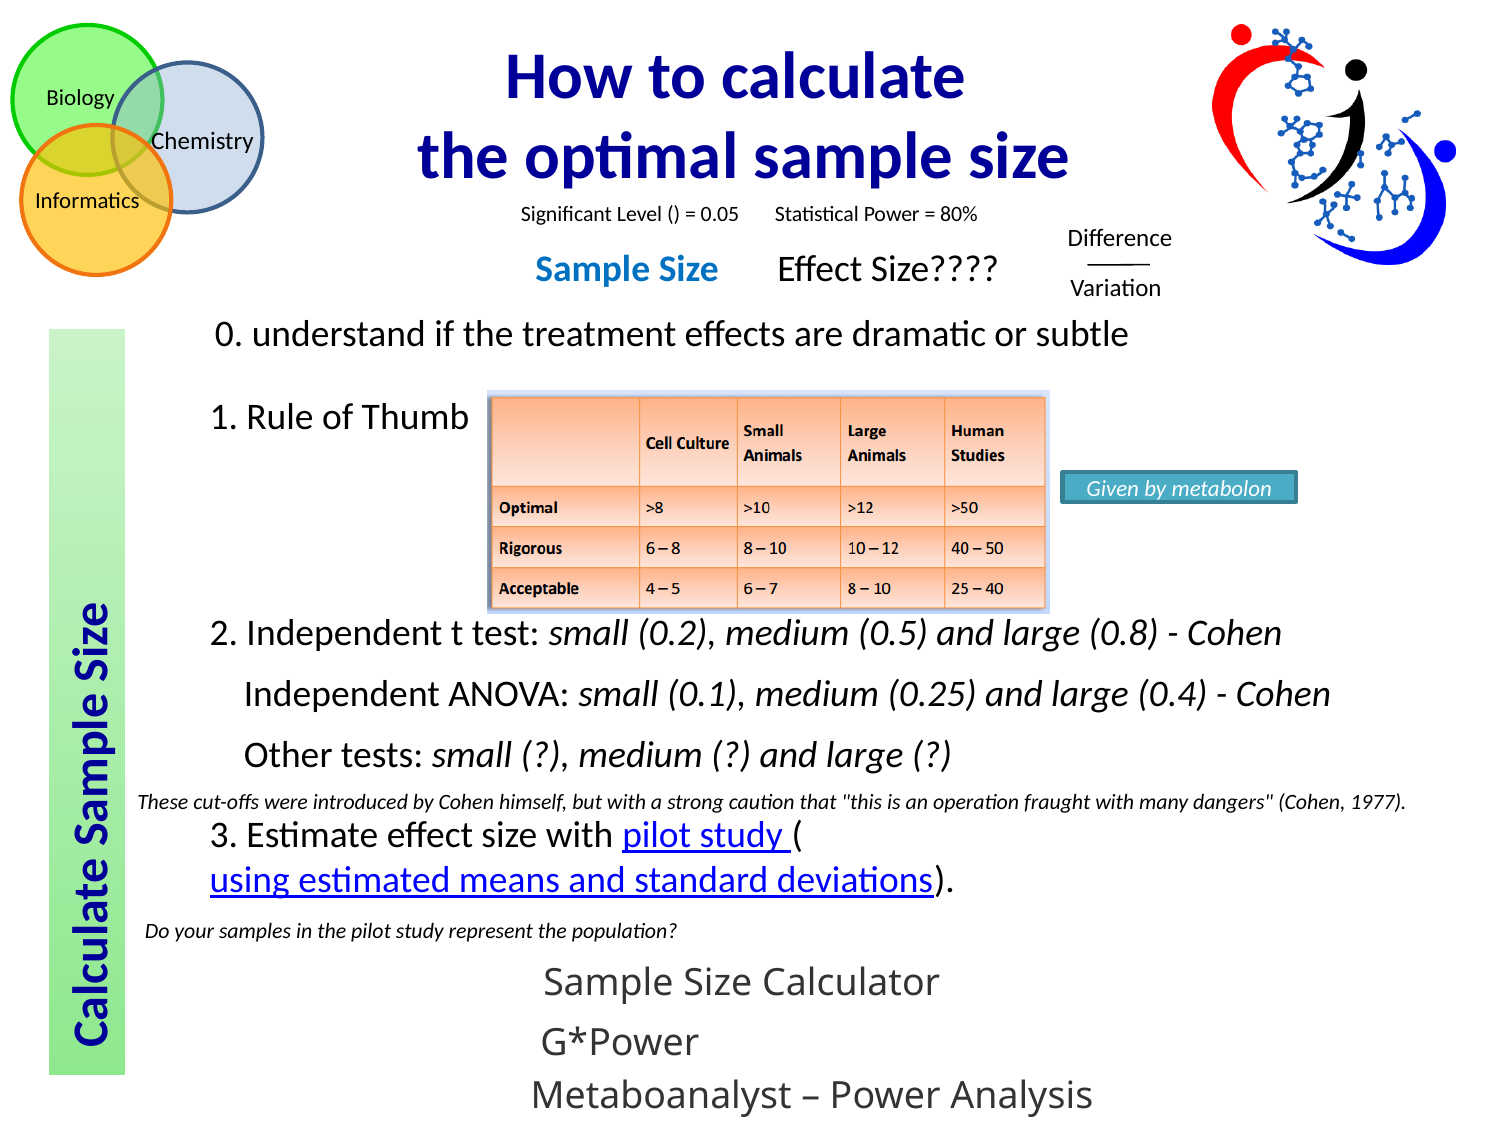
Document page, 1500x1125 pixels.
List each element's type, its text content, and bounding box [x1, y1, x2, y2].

text_box Given by metabolon [1060, 470, 1298, 504]
text_box Other tests: small (?), medium (?) and large (?) [194, 722, 1447, 783]
text_box 3. Estimate effect size with pilot study (using estimated means and standard deviations). [194, 802, 1308, 908]
picture [1212, 24, 1456, 265]
text_box How to calculate the optimal sample size [237, 24, 1250, 200]
text_box 1. Rule of Thumb [194, 384, 1308, 445]
text_box Effect Size???? [762, 236, 1025, 297]
text_box Sample Size [520, 236, 759, 297]
text_box Independent ANOVA: small (0.1), medium (0.25) and large (0.4) - Cohen [194, 661, 1447, 722]
text_box Do your samples in the pilot study represent the population? [130, 908, 1480, 950]
text_box 2. Independent t test: small (0.2), medium (0.5) and large (0.8) - Cohen [194, 600, 1308, 661]
text_box Difference [1052, 214, 1338, 260]
text_box Calculate Sample Size [49, 325, 125, 1063]
text_box Variation [1055, 264, 1256, 310]
text_box G*Power [525, 1011, 715, 1063]
text_box Sample Size Calculator [528, 950, 956, 1011]
text_box 0. understand if the treatment effects are dramatic or subtle [199, 301, 1313, 362]
text_box These cut-offs were introduced by Cohen himself, but with a strong caution that "this is an operation fraught with many dangers" (Cohen, 1977). [122, 780, 1472, 822]
picture [487, 390, 1051, 615]
text_box Metaboanalyst – Power Analysis [515, 1063, 1109, 1124]
text_box Statistical Power = 80% [760, 192, 1138, 234]
